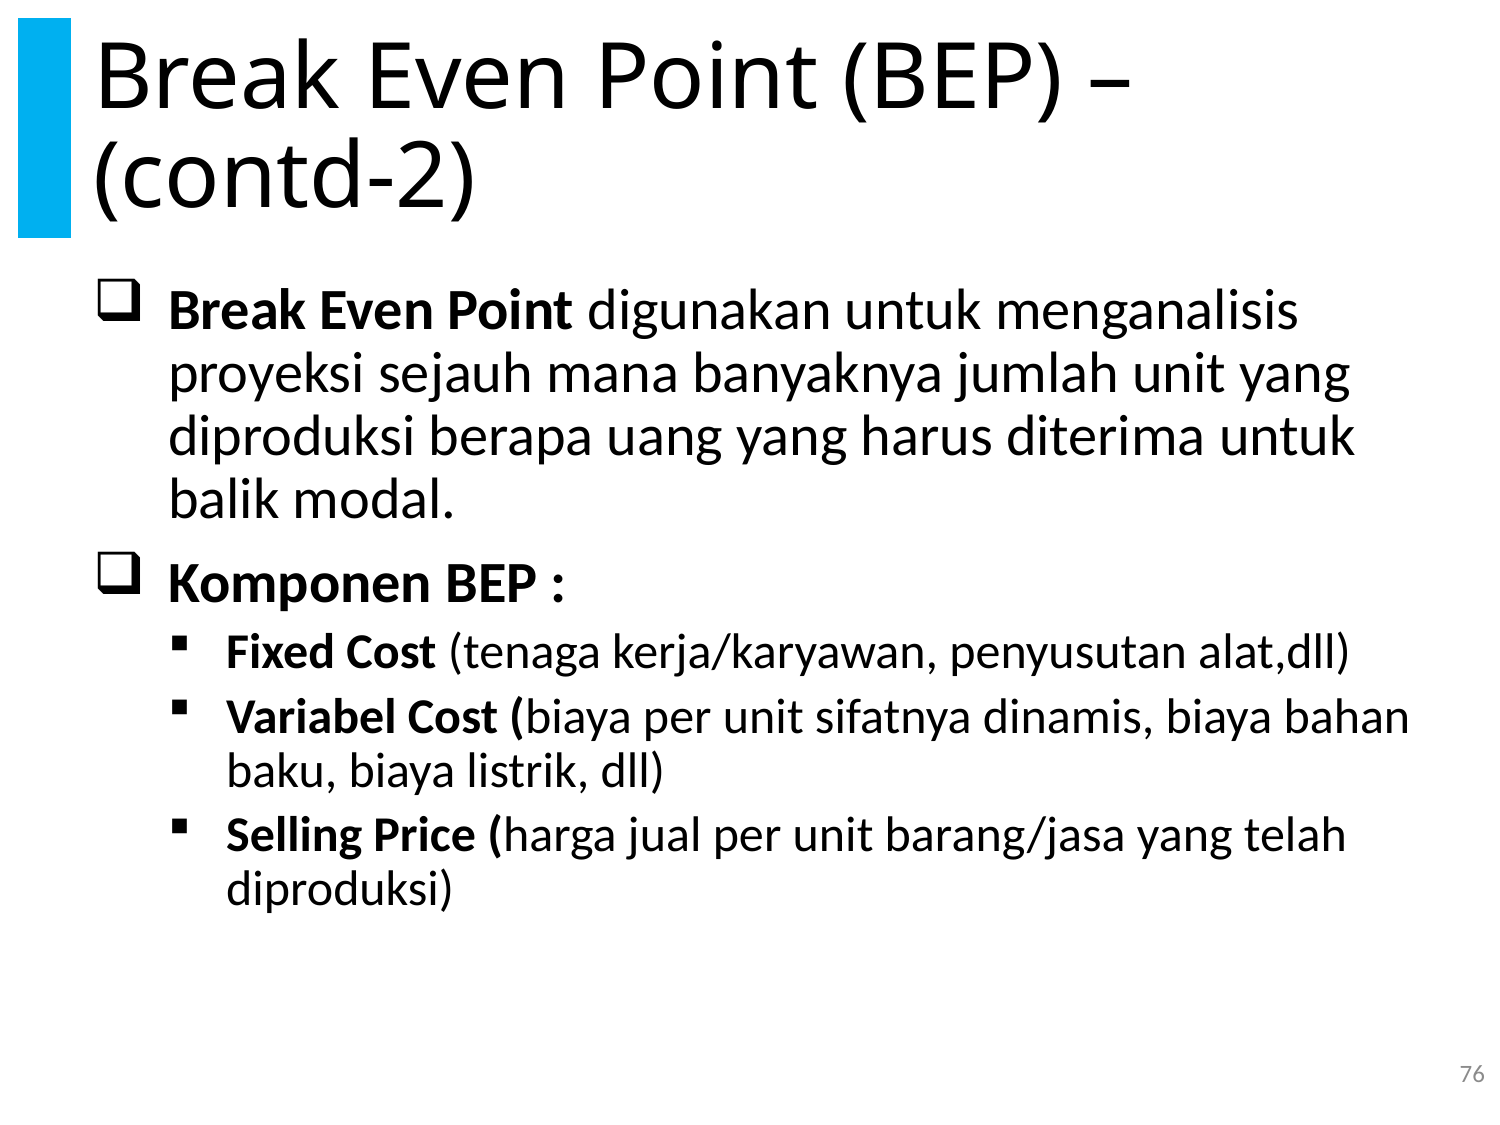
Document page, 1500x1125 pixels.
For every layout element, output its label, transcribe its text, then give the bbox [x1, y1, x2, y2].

list Break Even Point digunakan untuk menganalisis proyeksi sejauh mana banyaknya jumlah unit yang diproduksi berapa uang yang harus diterima untuk balik modal. Komponen BEP : Fixed Cost (tenaga kerja/karyawan, penyusutan alat,dll) Variabel Cost (biaya per unit sifatnya dinamis, biaya bahan baku, biaya listrik, dll) Selling Price (harga jual per unit barang/jasa yang telah diproduksi) [78, 272, 1443, 1070]
slide_number 76 [1162, 1042, 1500, 1103]
title Break Even Point (BEP) – (contd-2) [78, 19, 1443, 237]
